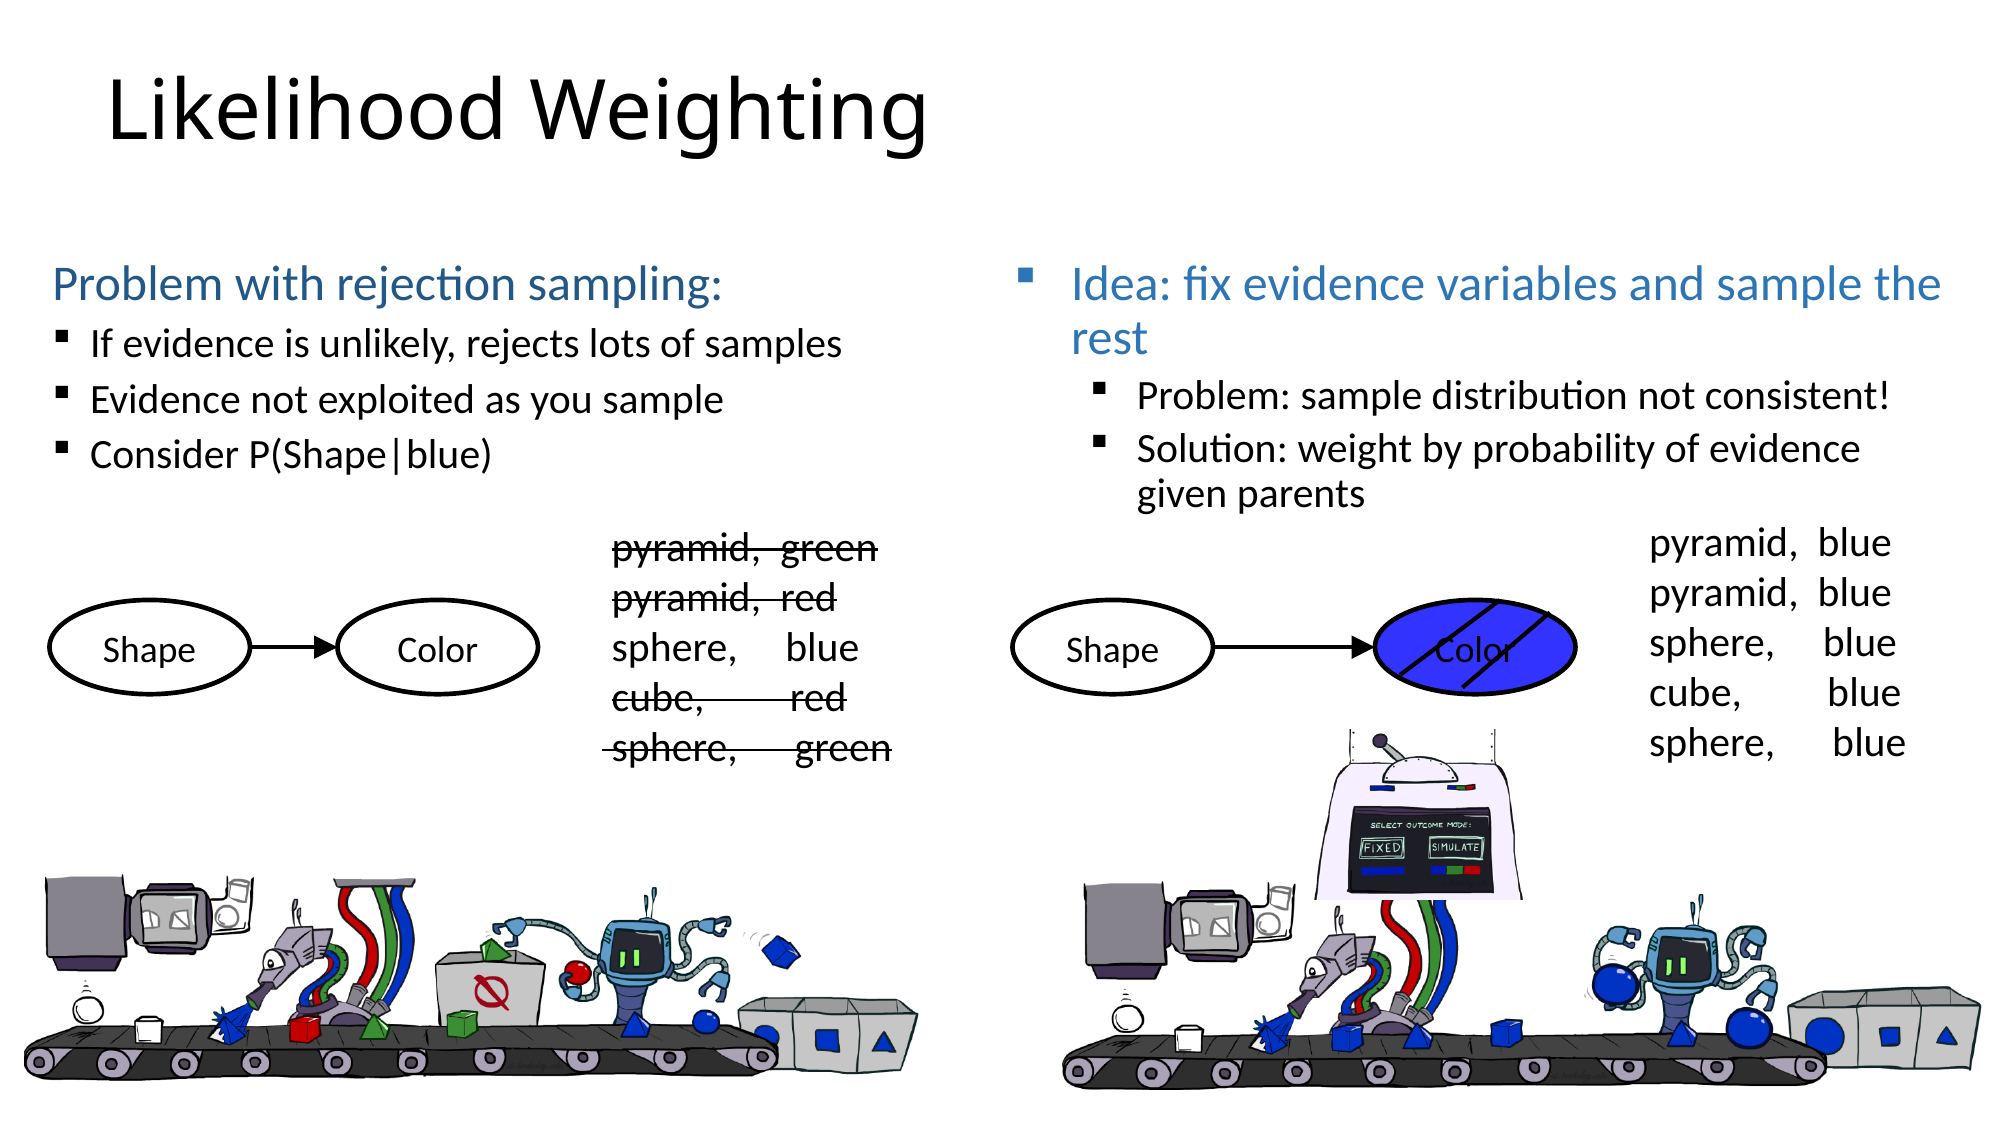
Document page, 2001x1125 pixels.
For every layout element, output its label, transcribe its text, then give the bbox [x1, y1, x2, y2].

text_box Idea: fix evidence variables and sample the rest Problem: sample distribution not consistent! Solution: weight by probability of evidence given parents [1000, 249, 1975, 1075]
text_box pyramid, green pyramid, red sphere, blue cube, red sphere, green [512, 512, 925, 778]
picture [1062, 729, 2000, 1090]
text_box Color [337, 599, 512, 695]
text_box Color [1374, 599, 1549, 695]
text_box Shape [49, 599, 250, 695]
picture [24, 868, 925, 1103]
text_box Shape [1012, 599, 1213, 695]
text_box pyramid, blue pyramid, blue sphere, blue cube, blue sphere, blue [1549, 507, 2000, 773]
title Likelihood Weighting [90, 60, 1816, 164]
list Problem with rejection sampling: If evidence is unlikely, rejects lots of samples Evidence not exploited as you sample Consider P(Shape|blue) [37, 249, 1000, 1075]
